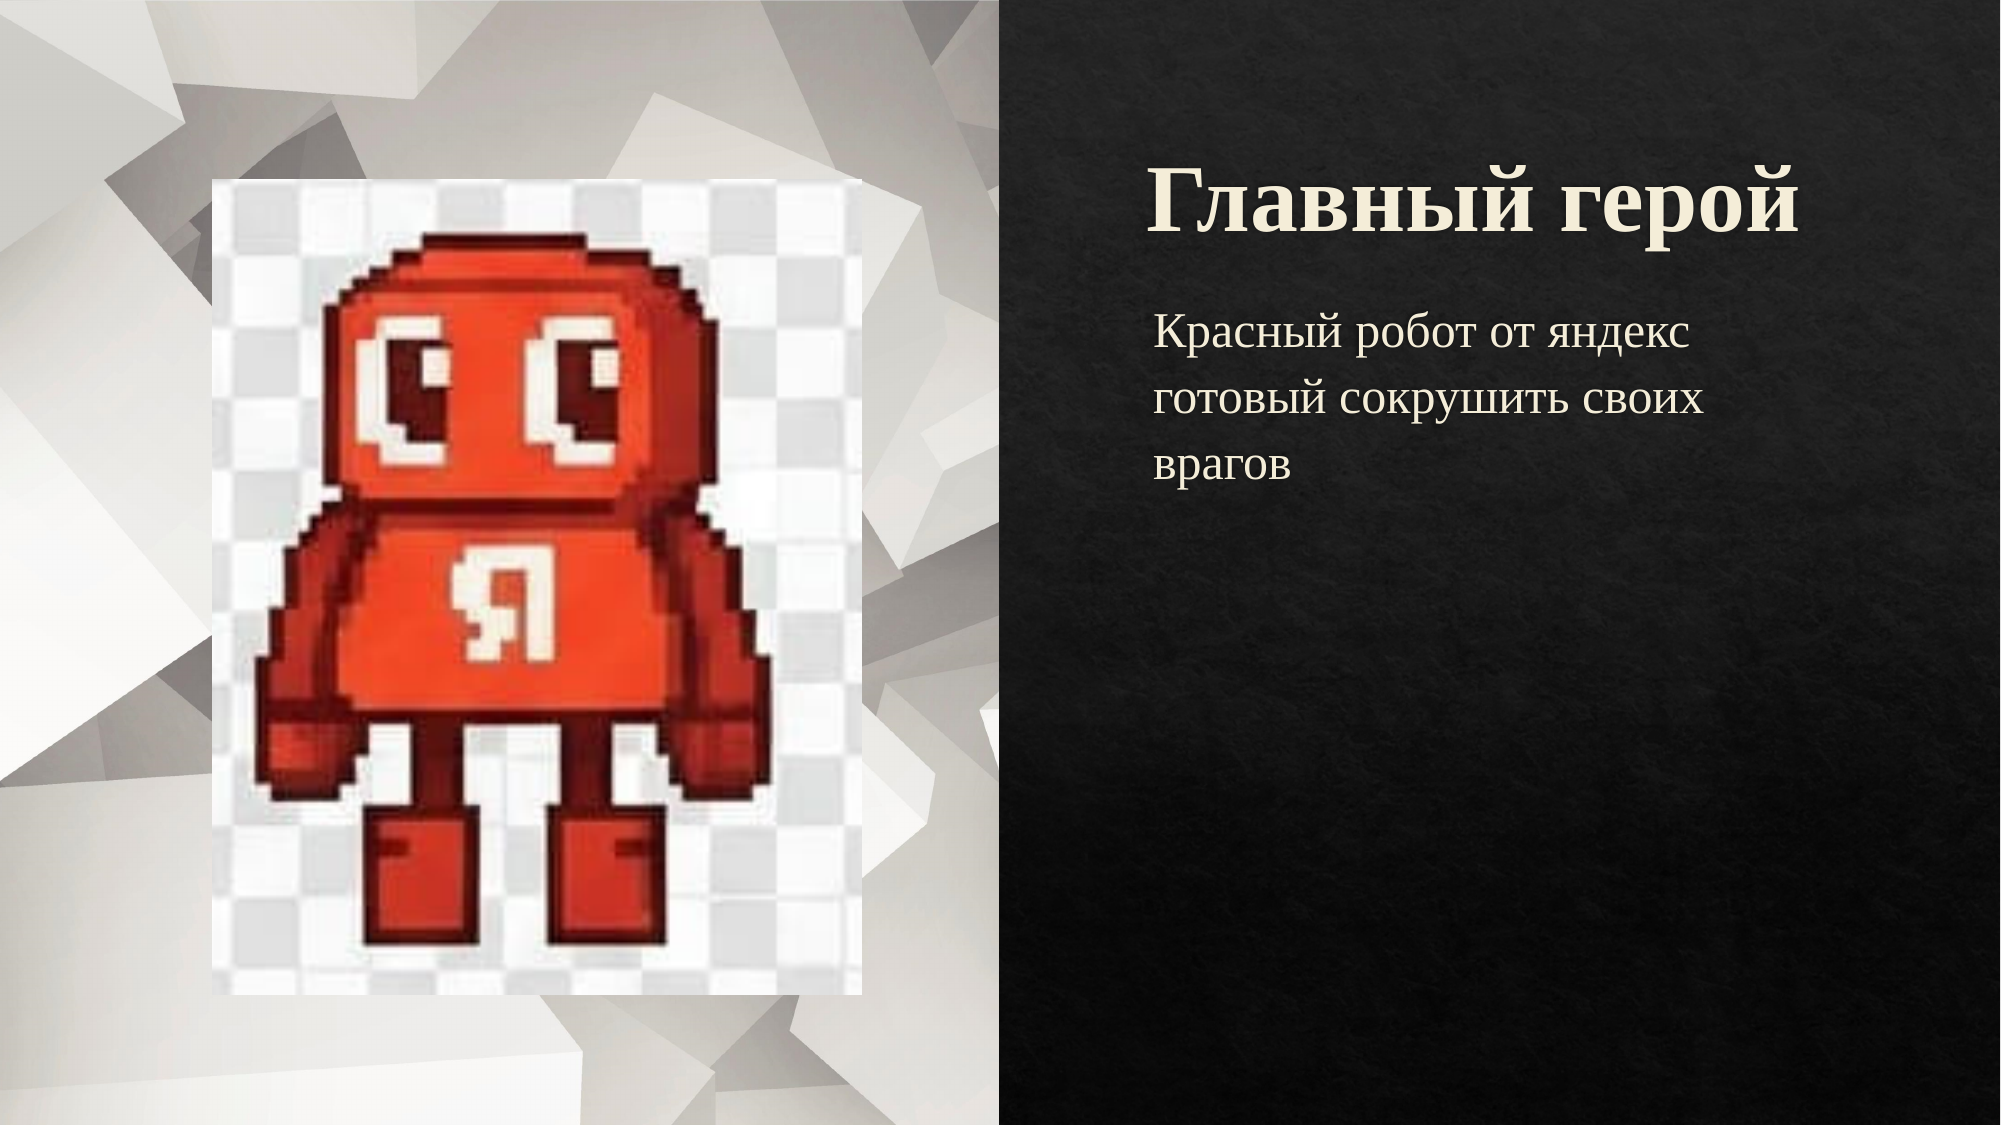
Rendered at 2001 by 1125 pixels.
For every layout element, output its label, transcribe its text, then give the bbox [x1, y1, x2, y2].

picture [0, 0, 999, 1125]
title Главный герой [1131, 99, 1924, 260]
list Красный робот от яндекс готовый сокрушить своих врагов [1131, 284, 1855, 950]
